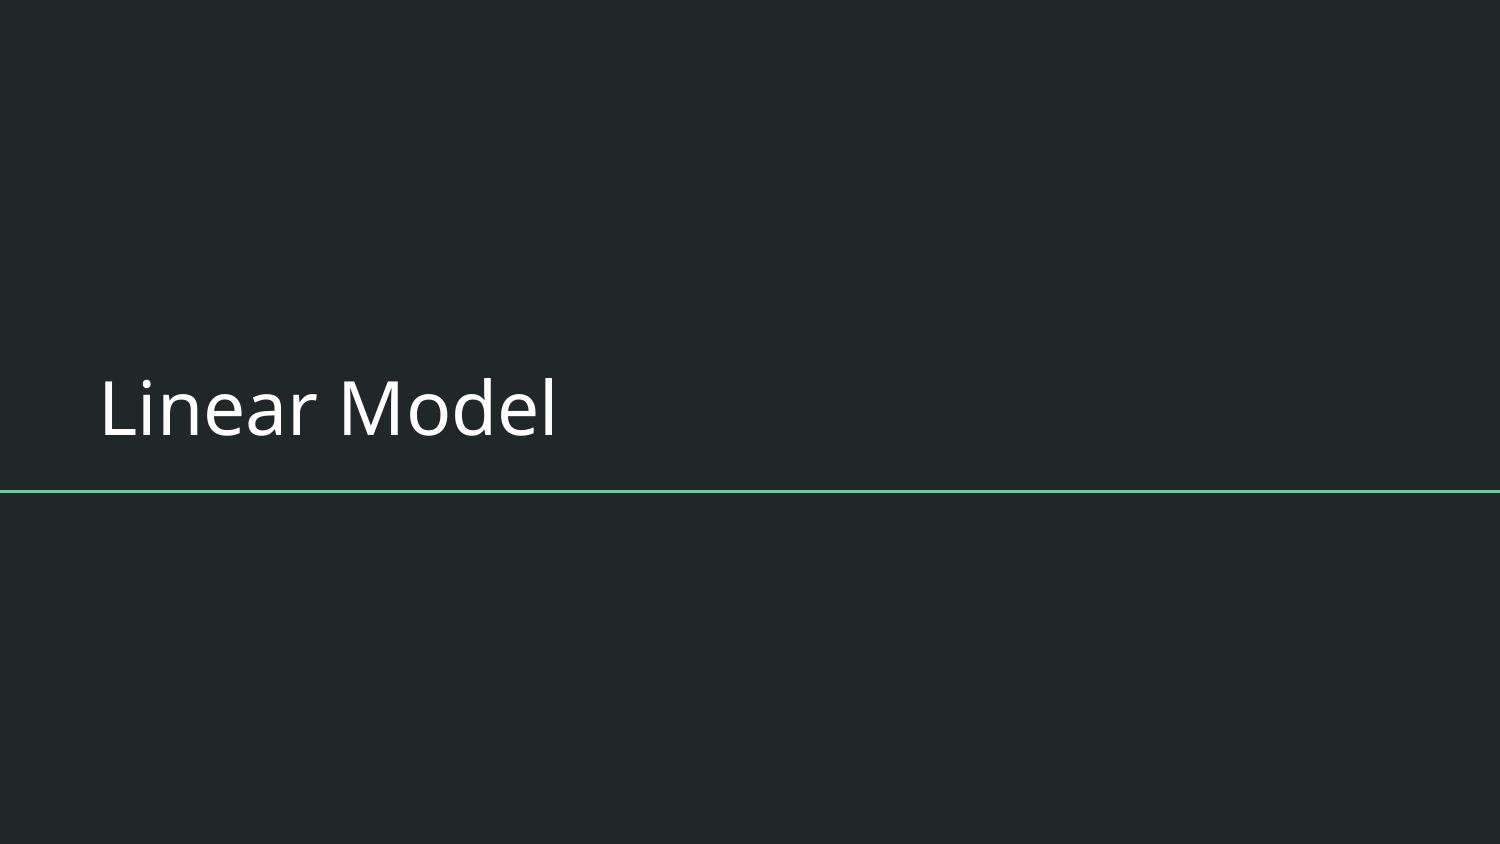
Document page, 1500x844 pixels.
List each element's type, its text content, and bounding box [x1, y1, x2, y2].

title Linear Model [83, 337, 1417, 466]
